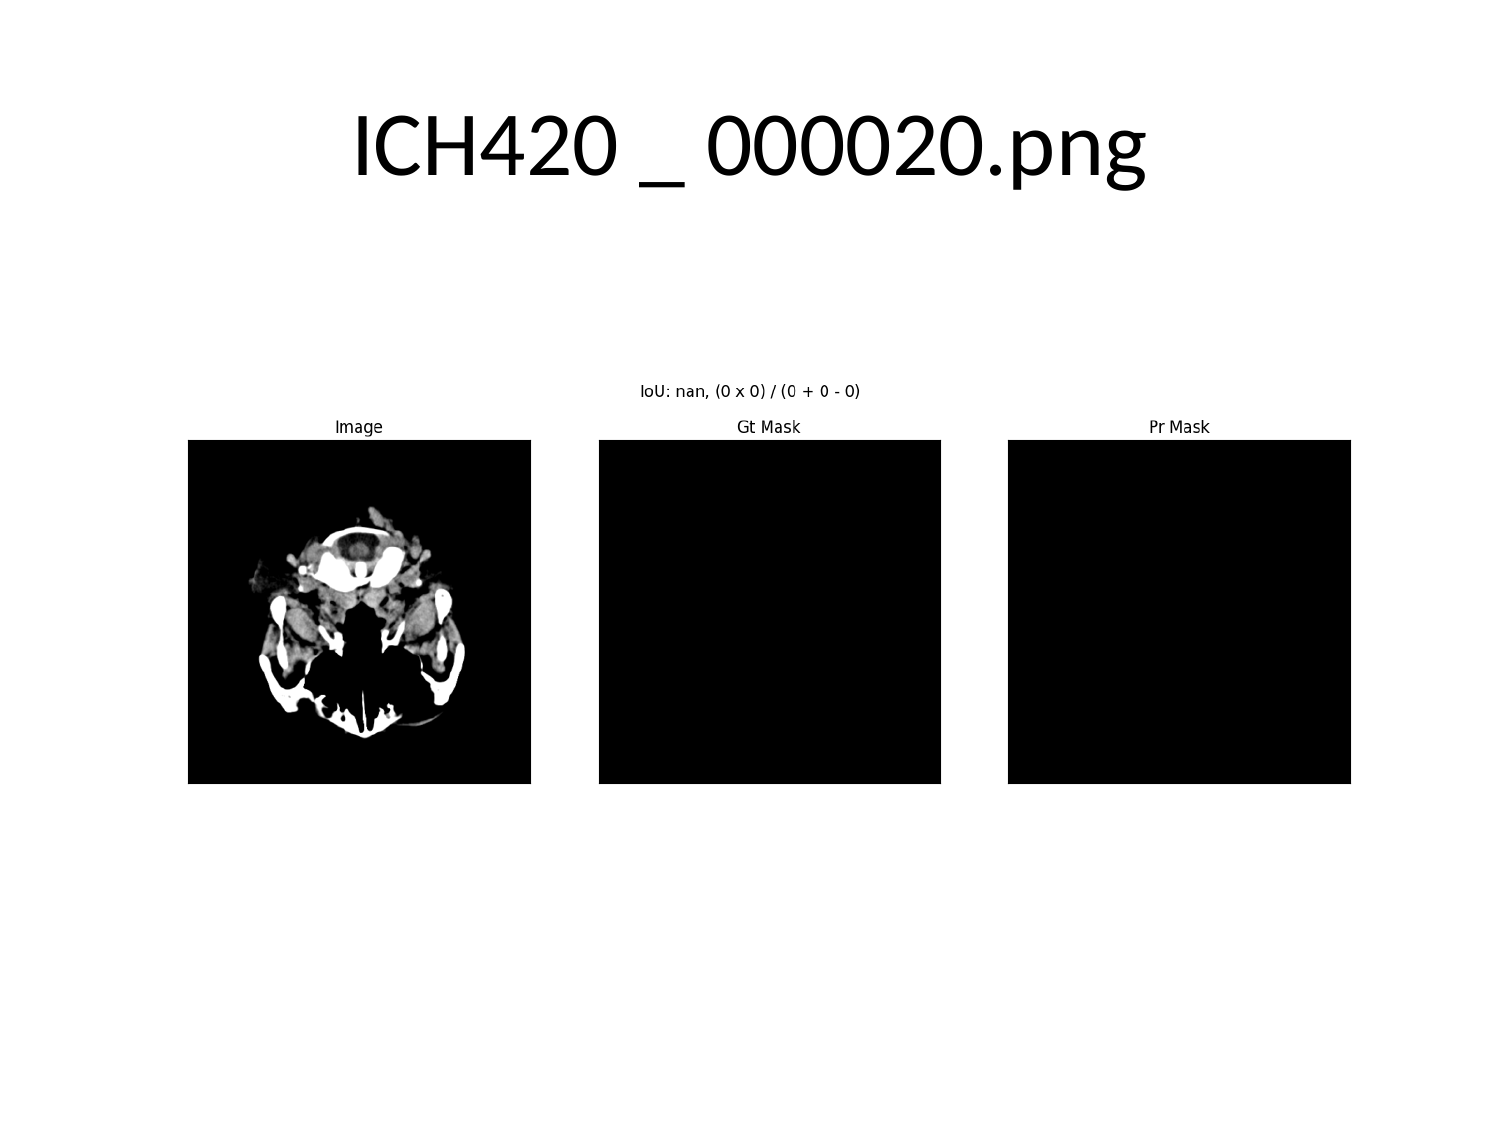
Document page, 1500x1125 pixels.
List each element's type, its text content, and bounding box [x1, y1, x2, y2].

picture [0, 374, 1500, 844]
title ICH420 _ 000020.png [75, 45, 1425, 233]
